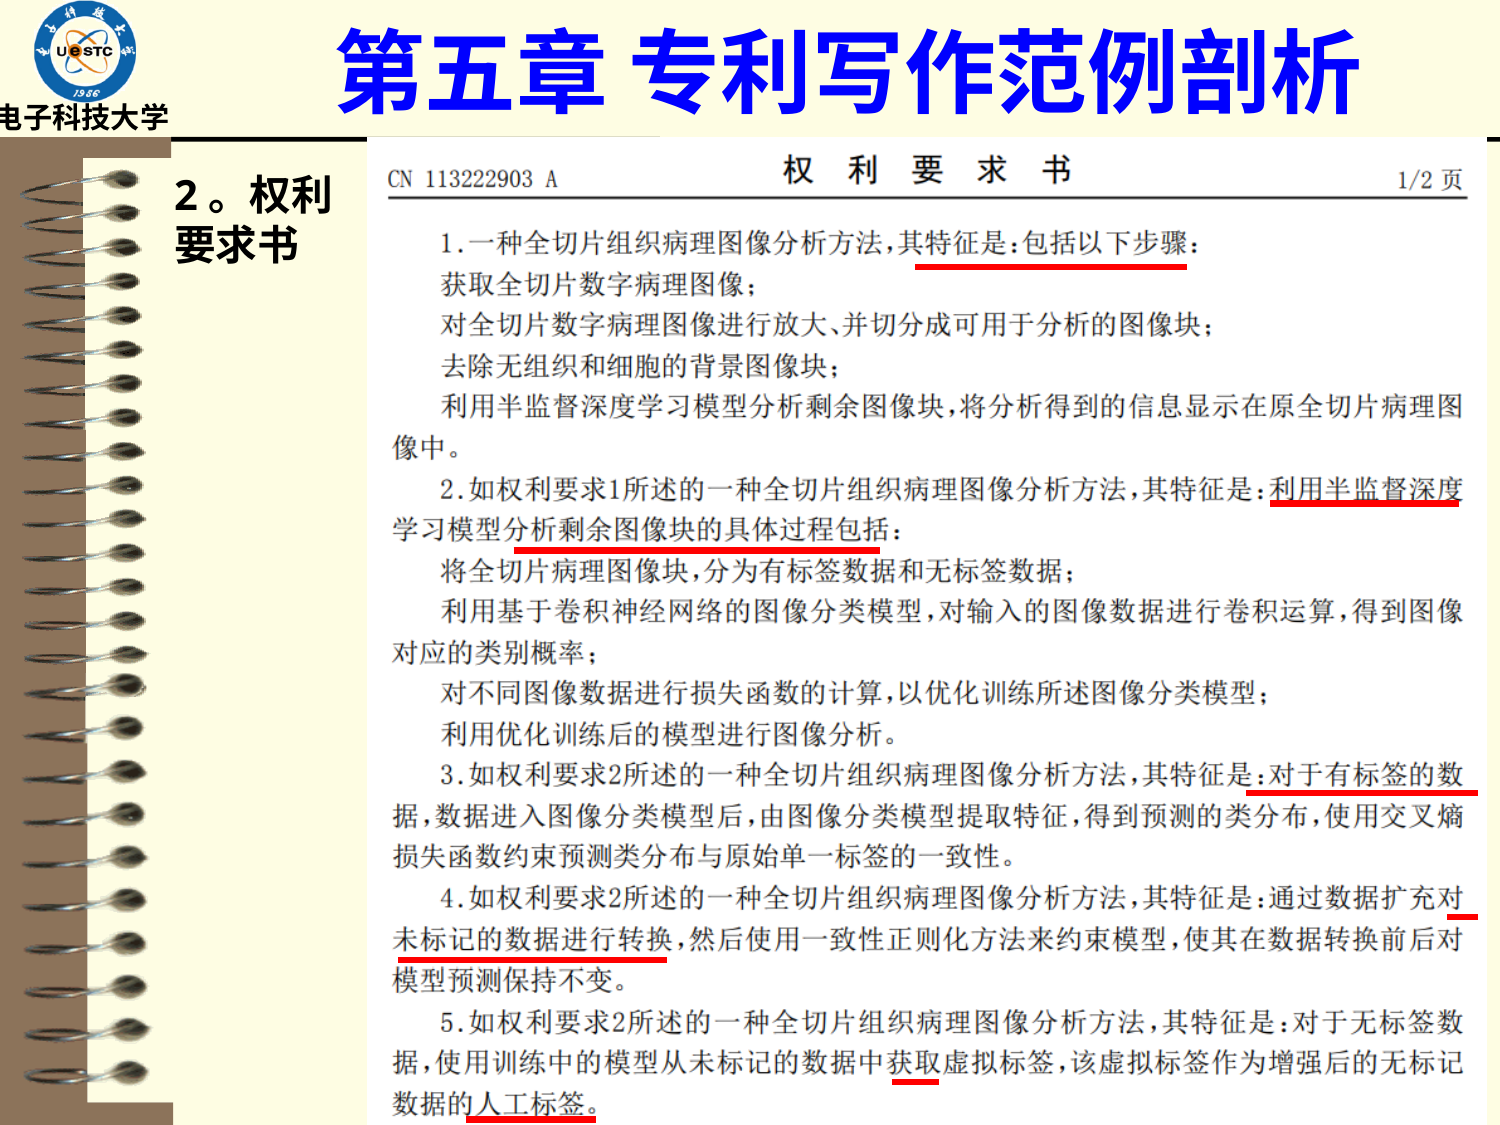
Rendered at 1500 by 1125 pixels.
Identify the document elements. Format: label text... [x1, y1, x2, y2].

picture [0, 137, 174, 1125]
text_box 2。权利 要求书 [159, 160, 362, 326]
picture [367, 136, 1487, 1125]
title 第五章 专利写作范例剖析 [196, 3, 1500, 138]
picture [34, 0, 136, 103]
